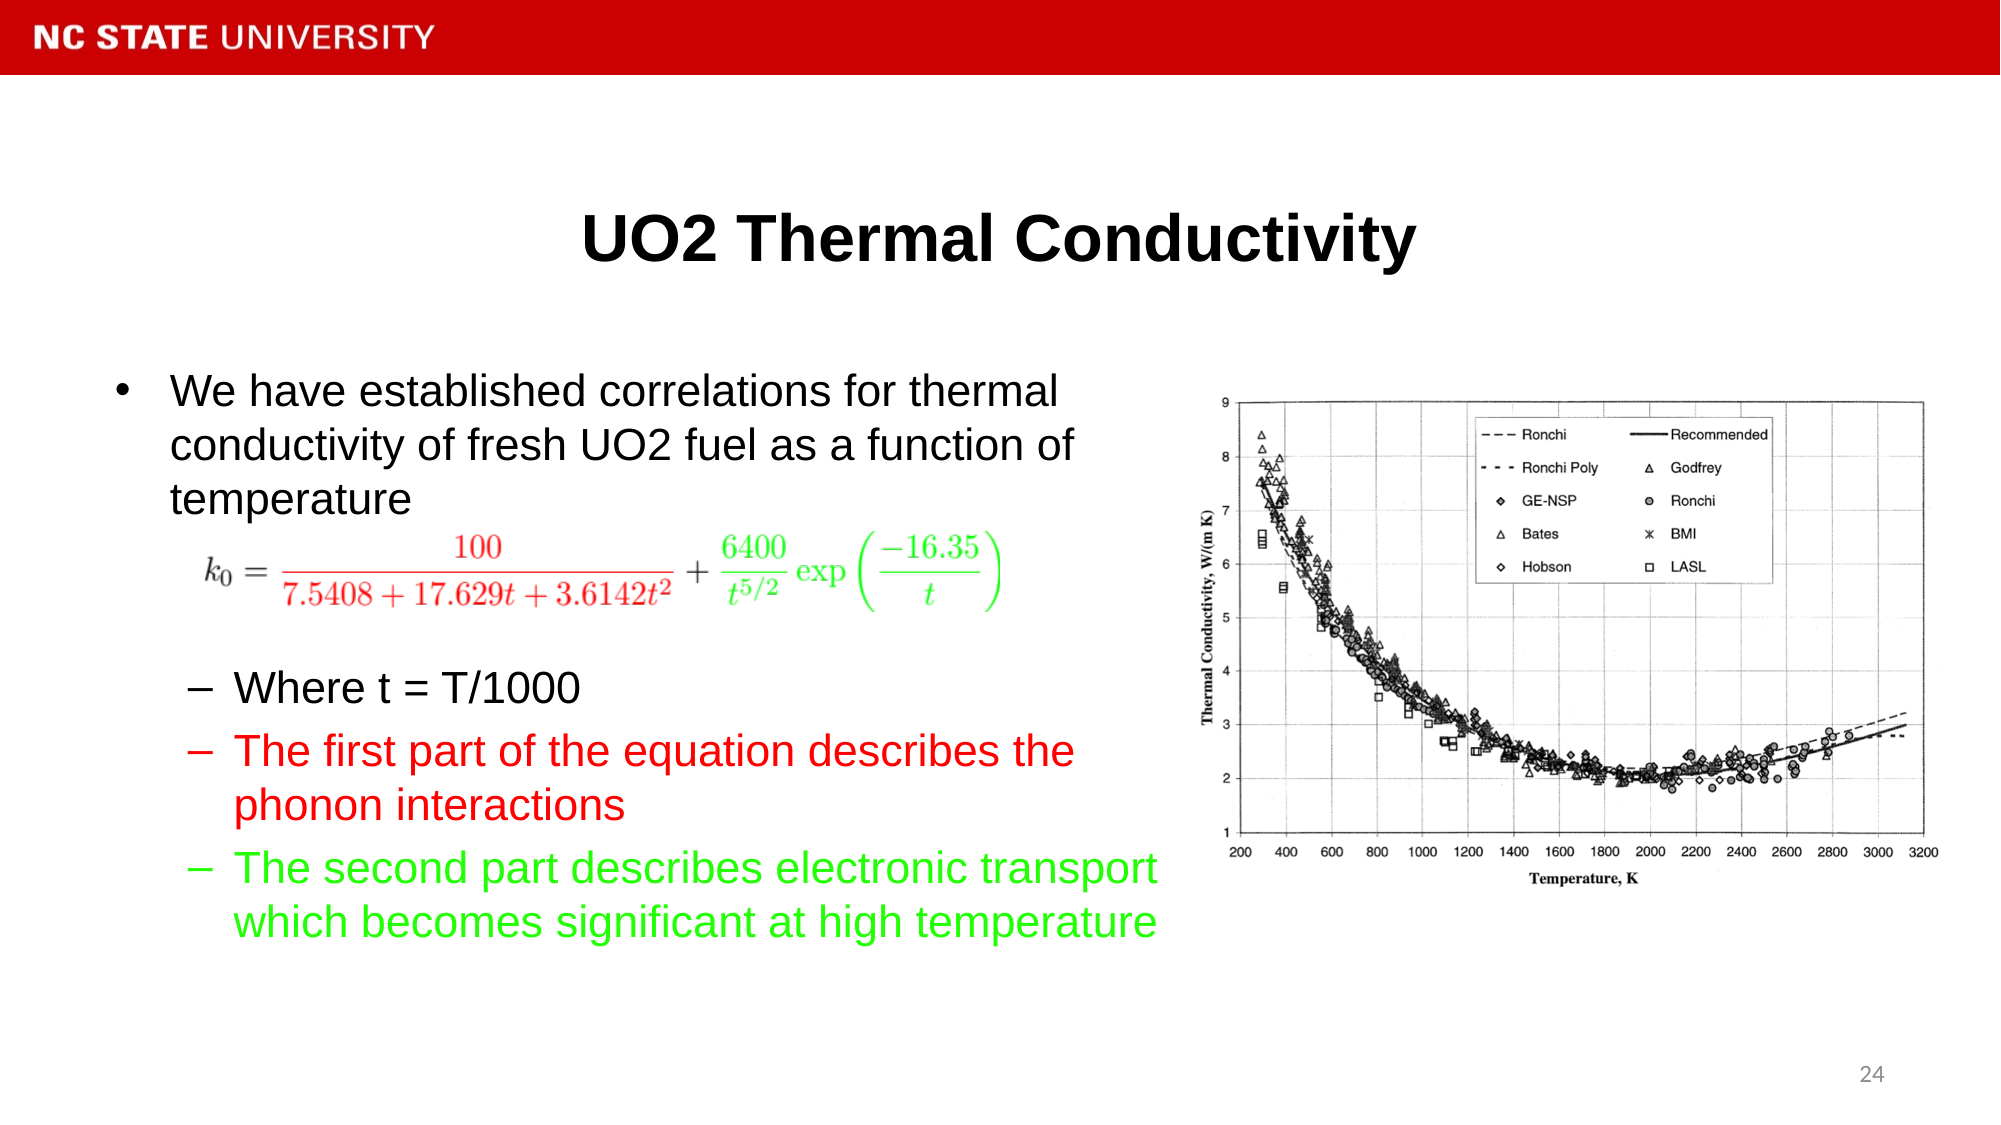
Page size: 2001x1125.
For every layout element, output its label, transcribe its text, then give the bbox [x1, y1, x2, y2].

list We have established correlations for thermal conductivity of fresh UO2 fuel as a function of temperature Where t = T/1000 The first part of the equation describes the phonon interactions The second part describes electronic transport which becomes significant at high temperature [99, 354, 1181, 1005]
picture [204, 531, 1001, 612]
title UO2 Thermal Conductivity [99, 147, 1900, 323]
picture [0, 0, 2000, 75]
picture [1180, 394, 1959, 897]
slide_number 24 [1433, 1042, 1900, 1103]
